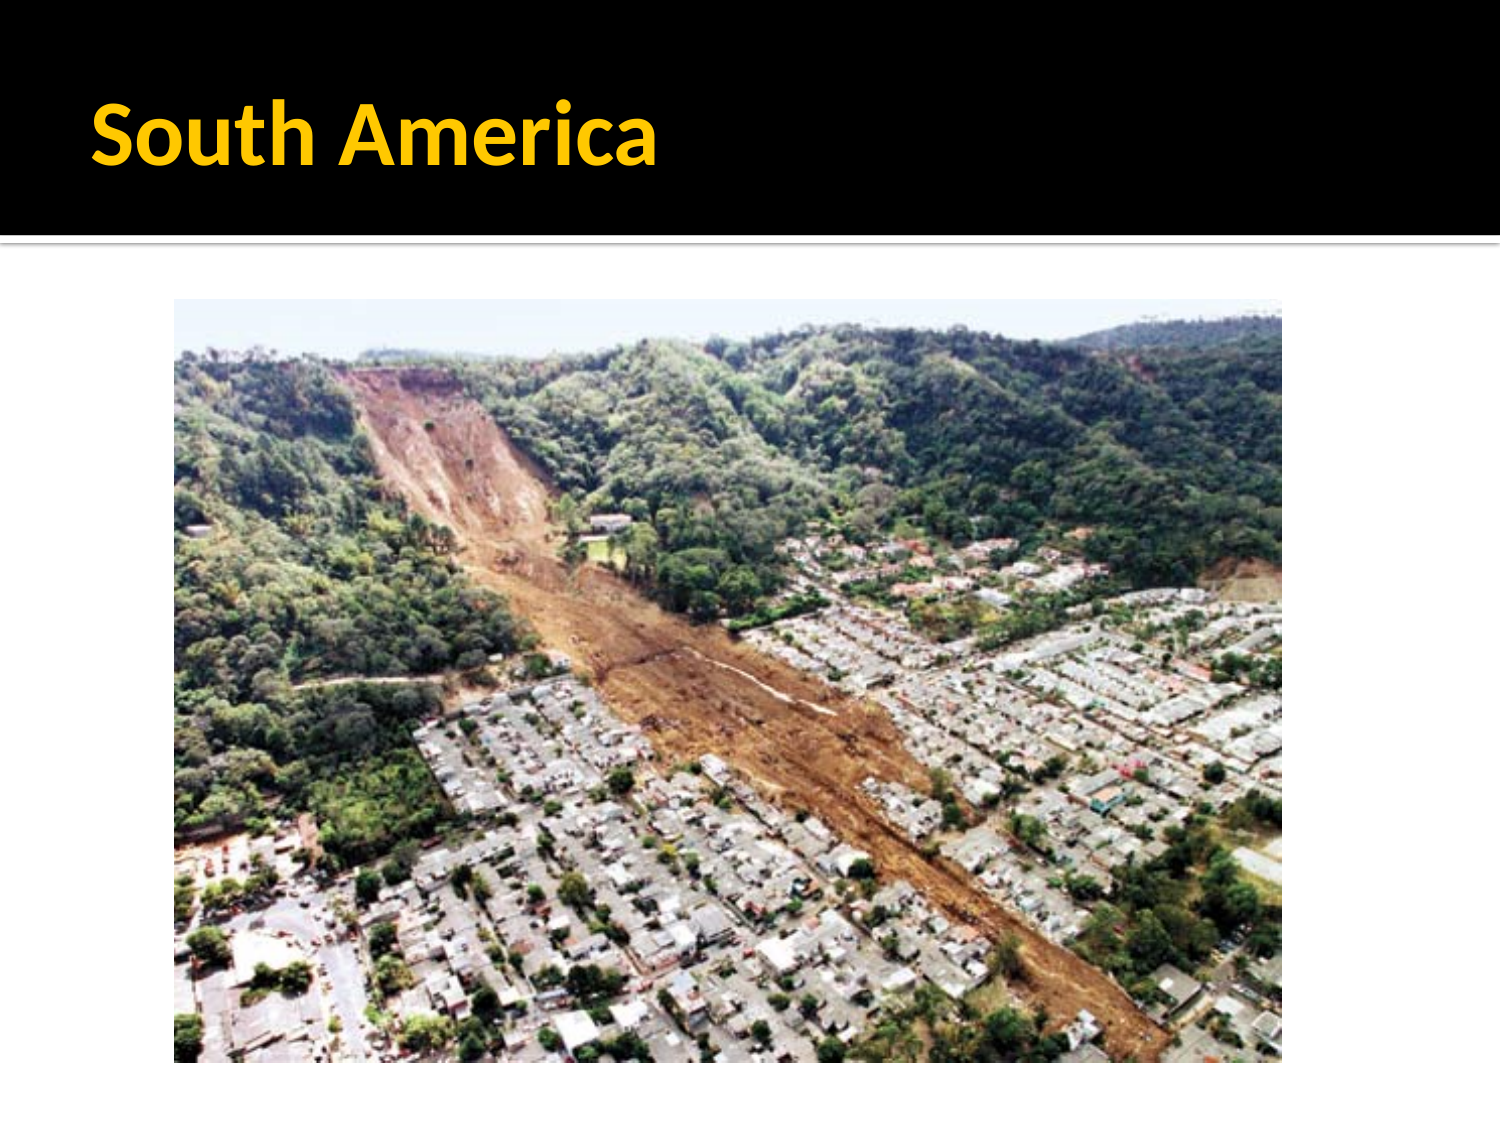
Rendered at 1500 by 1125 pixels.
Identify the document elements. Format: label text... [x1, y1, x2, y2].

picture [174, 299, 1282, 1063]
title South America [75, 24, 1425, 231]
